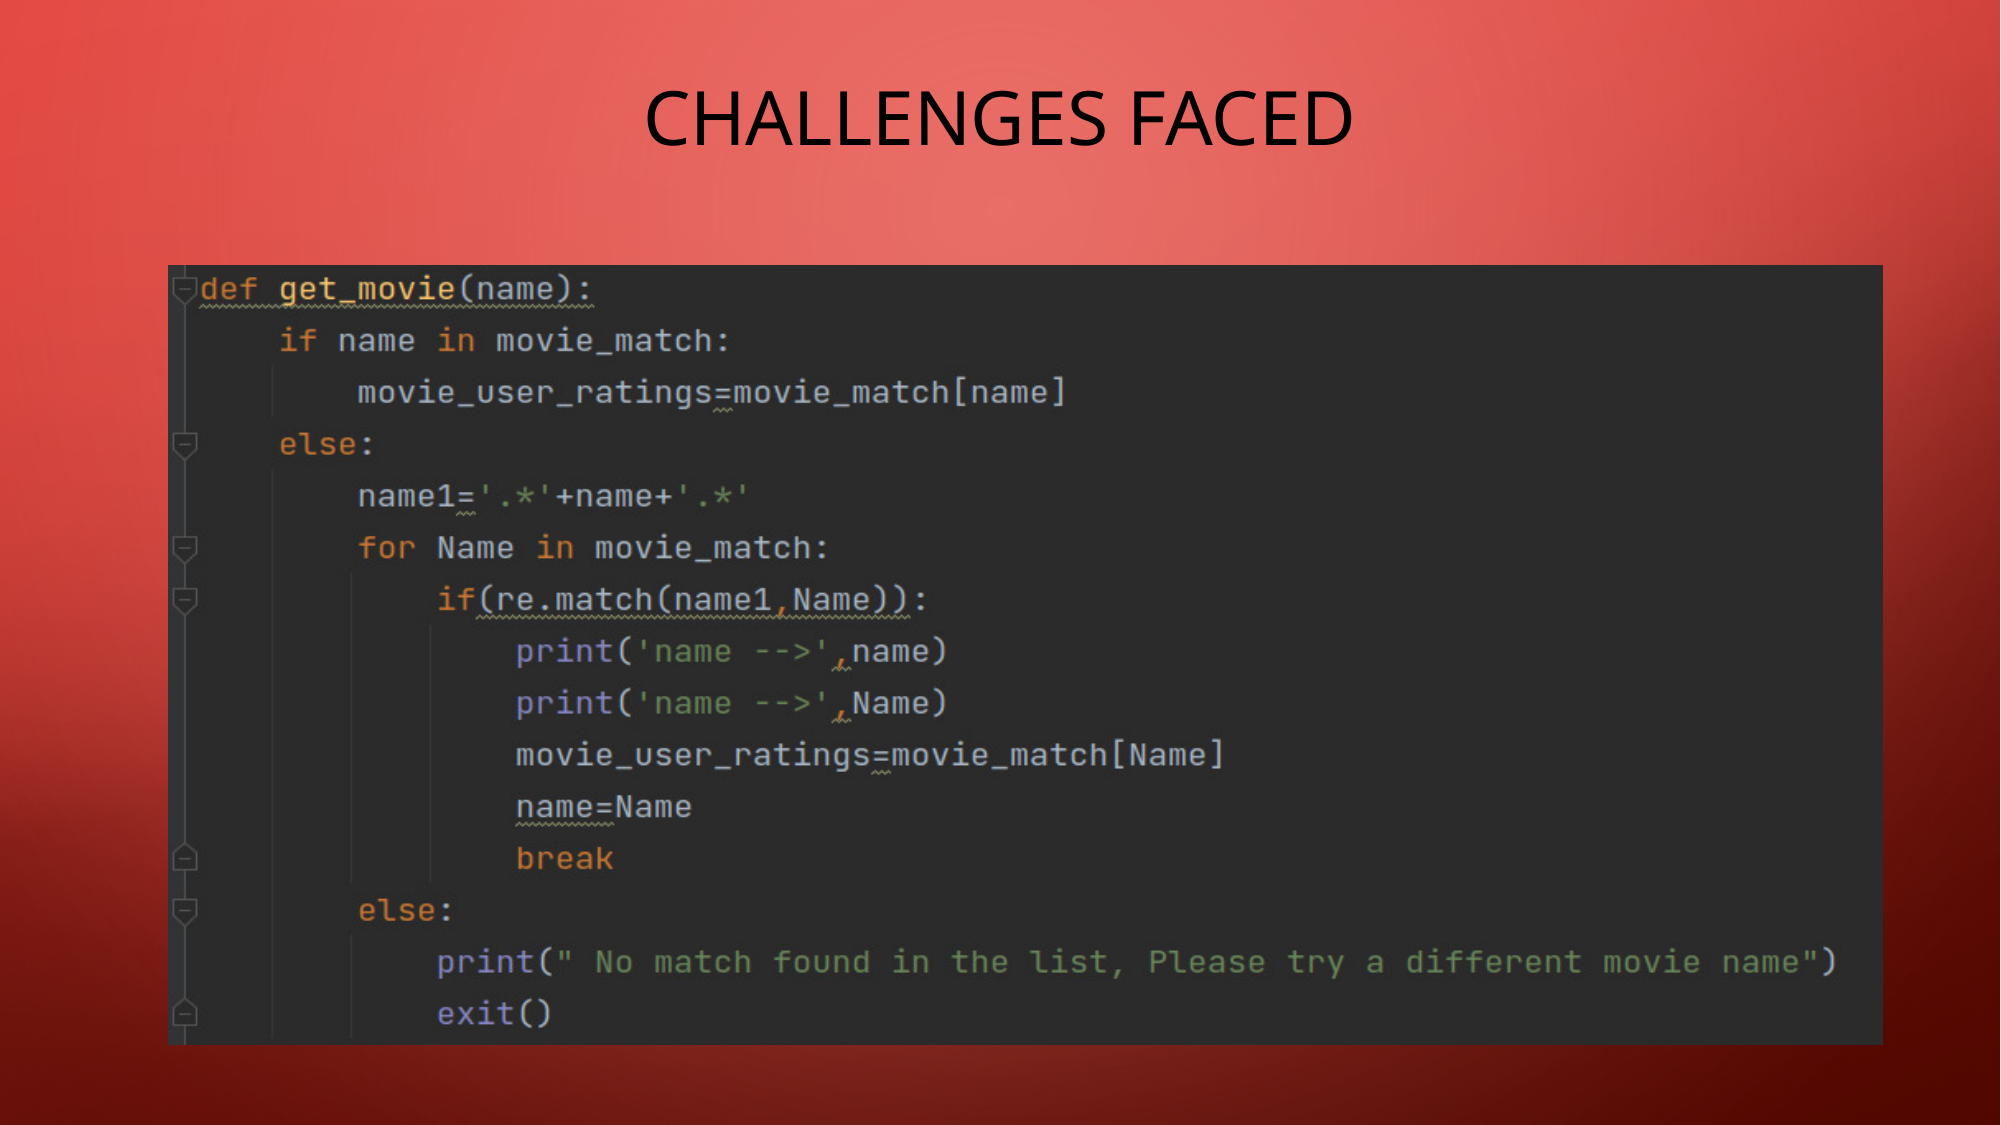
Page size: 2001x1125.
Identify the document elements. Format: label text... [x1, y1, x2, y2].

text_box Challenges Faced [187, 0, 1813, 243]
picture [0, 0, 2001, 1125]
